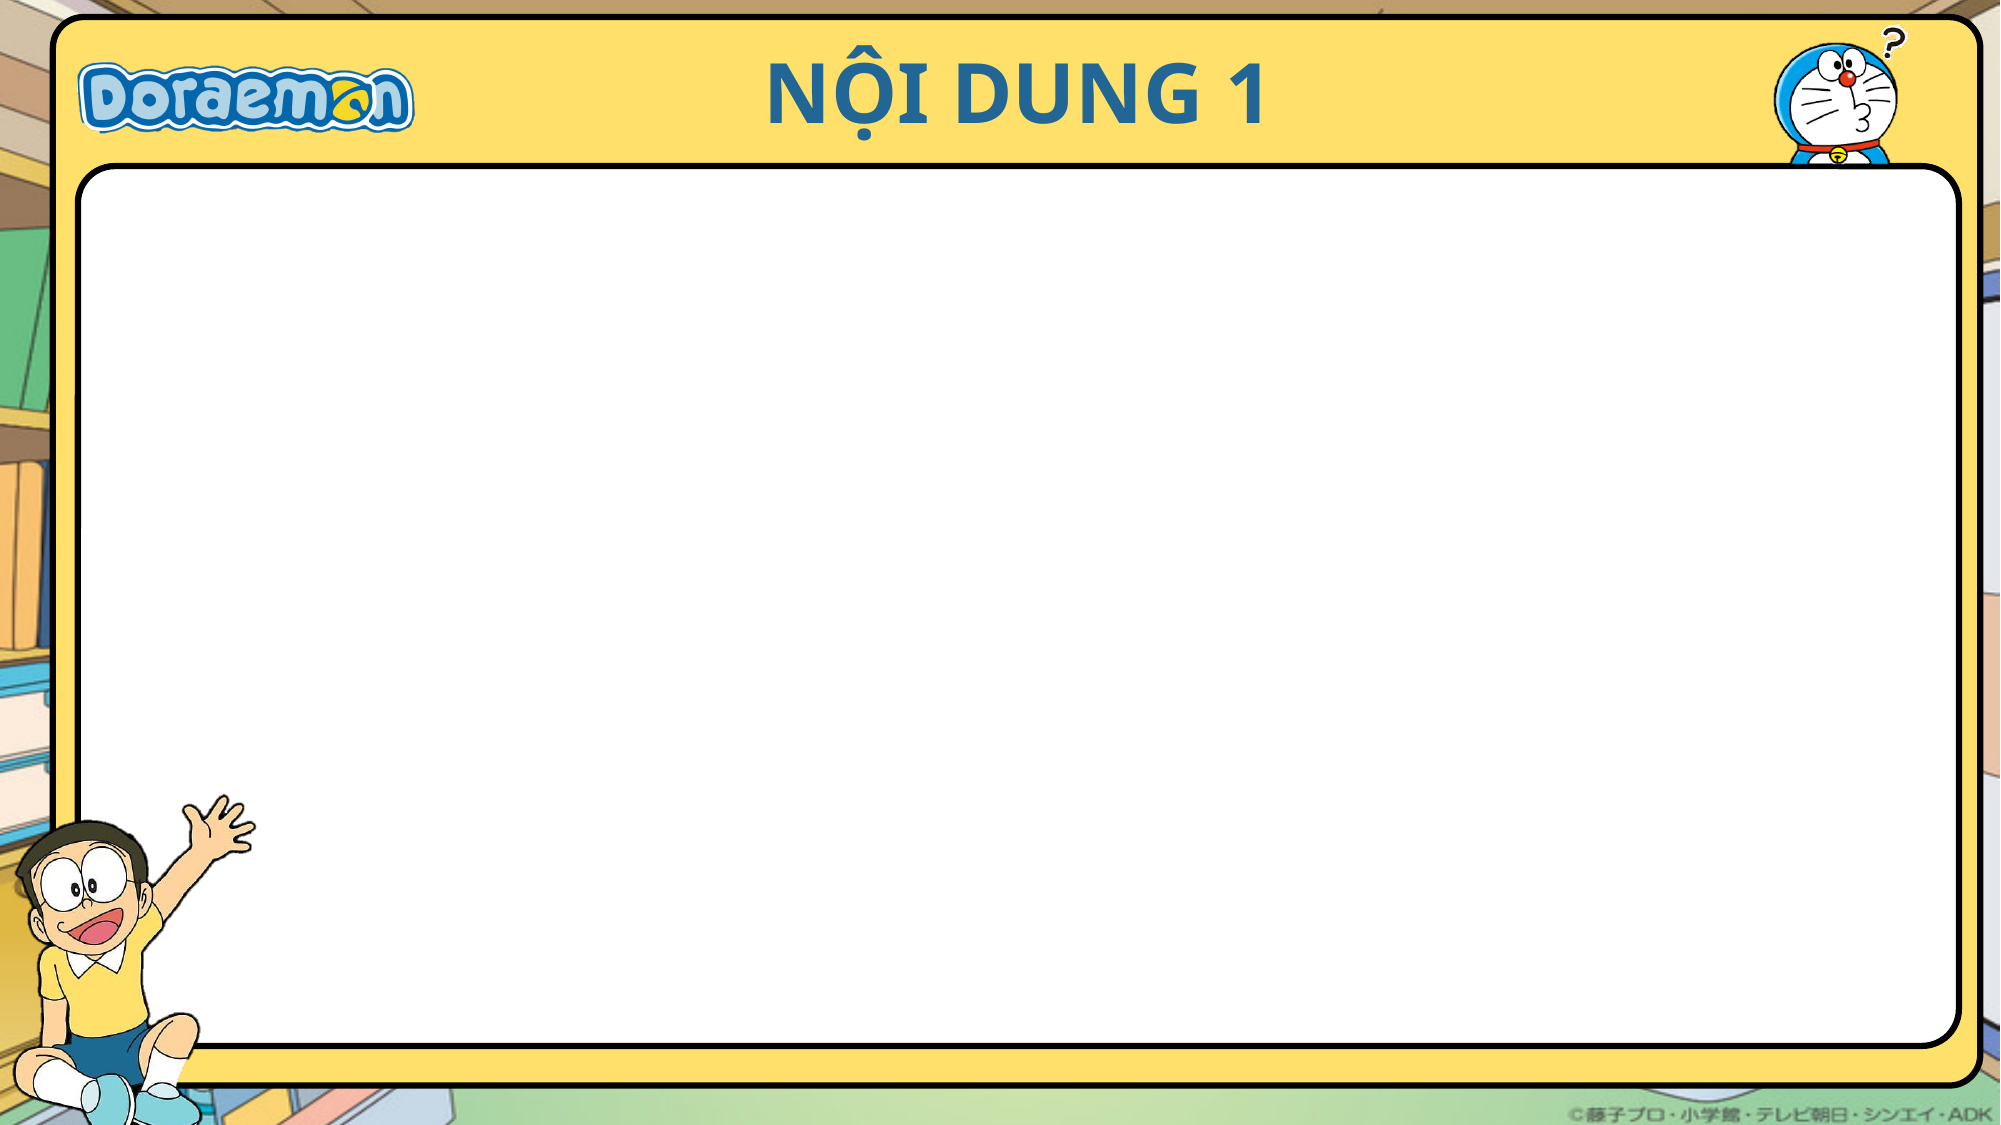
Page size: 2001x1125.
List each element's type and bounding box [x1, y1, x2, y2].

text_box [0, 0, 2000, 1125]
text_box [52, 17, 1981, 1086]
picture [0, 788, 271, 1125]
